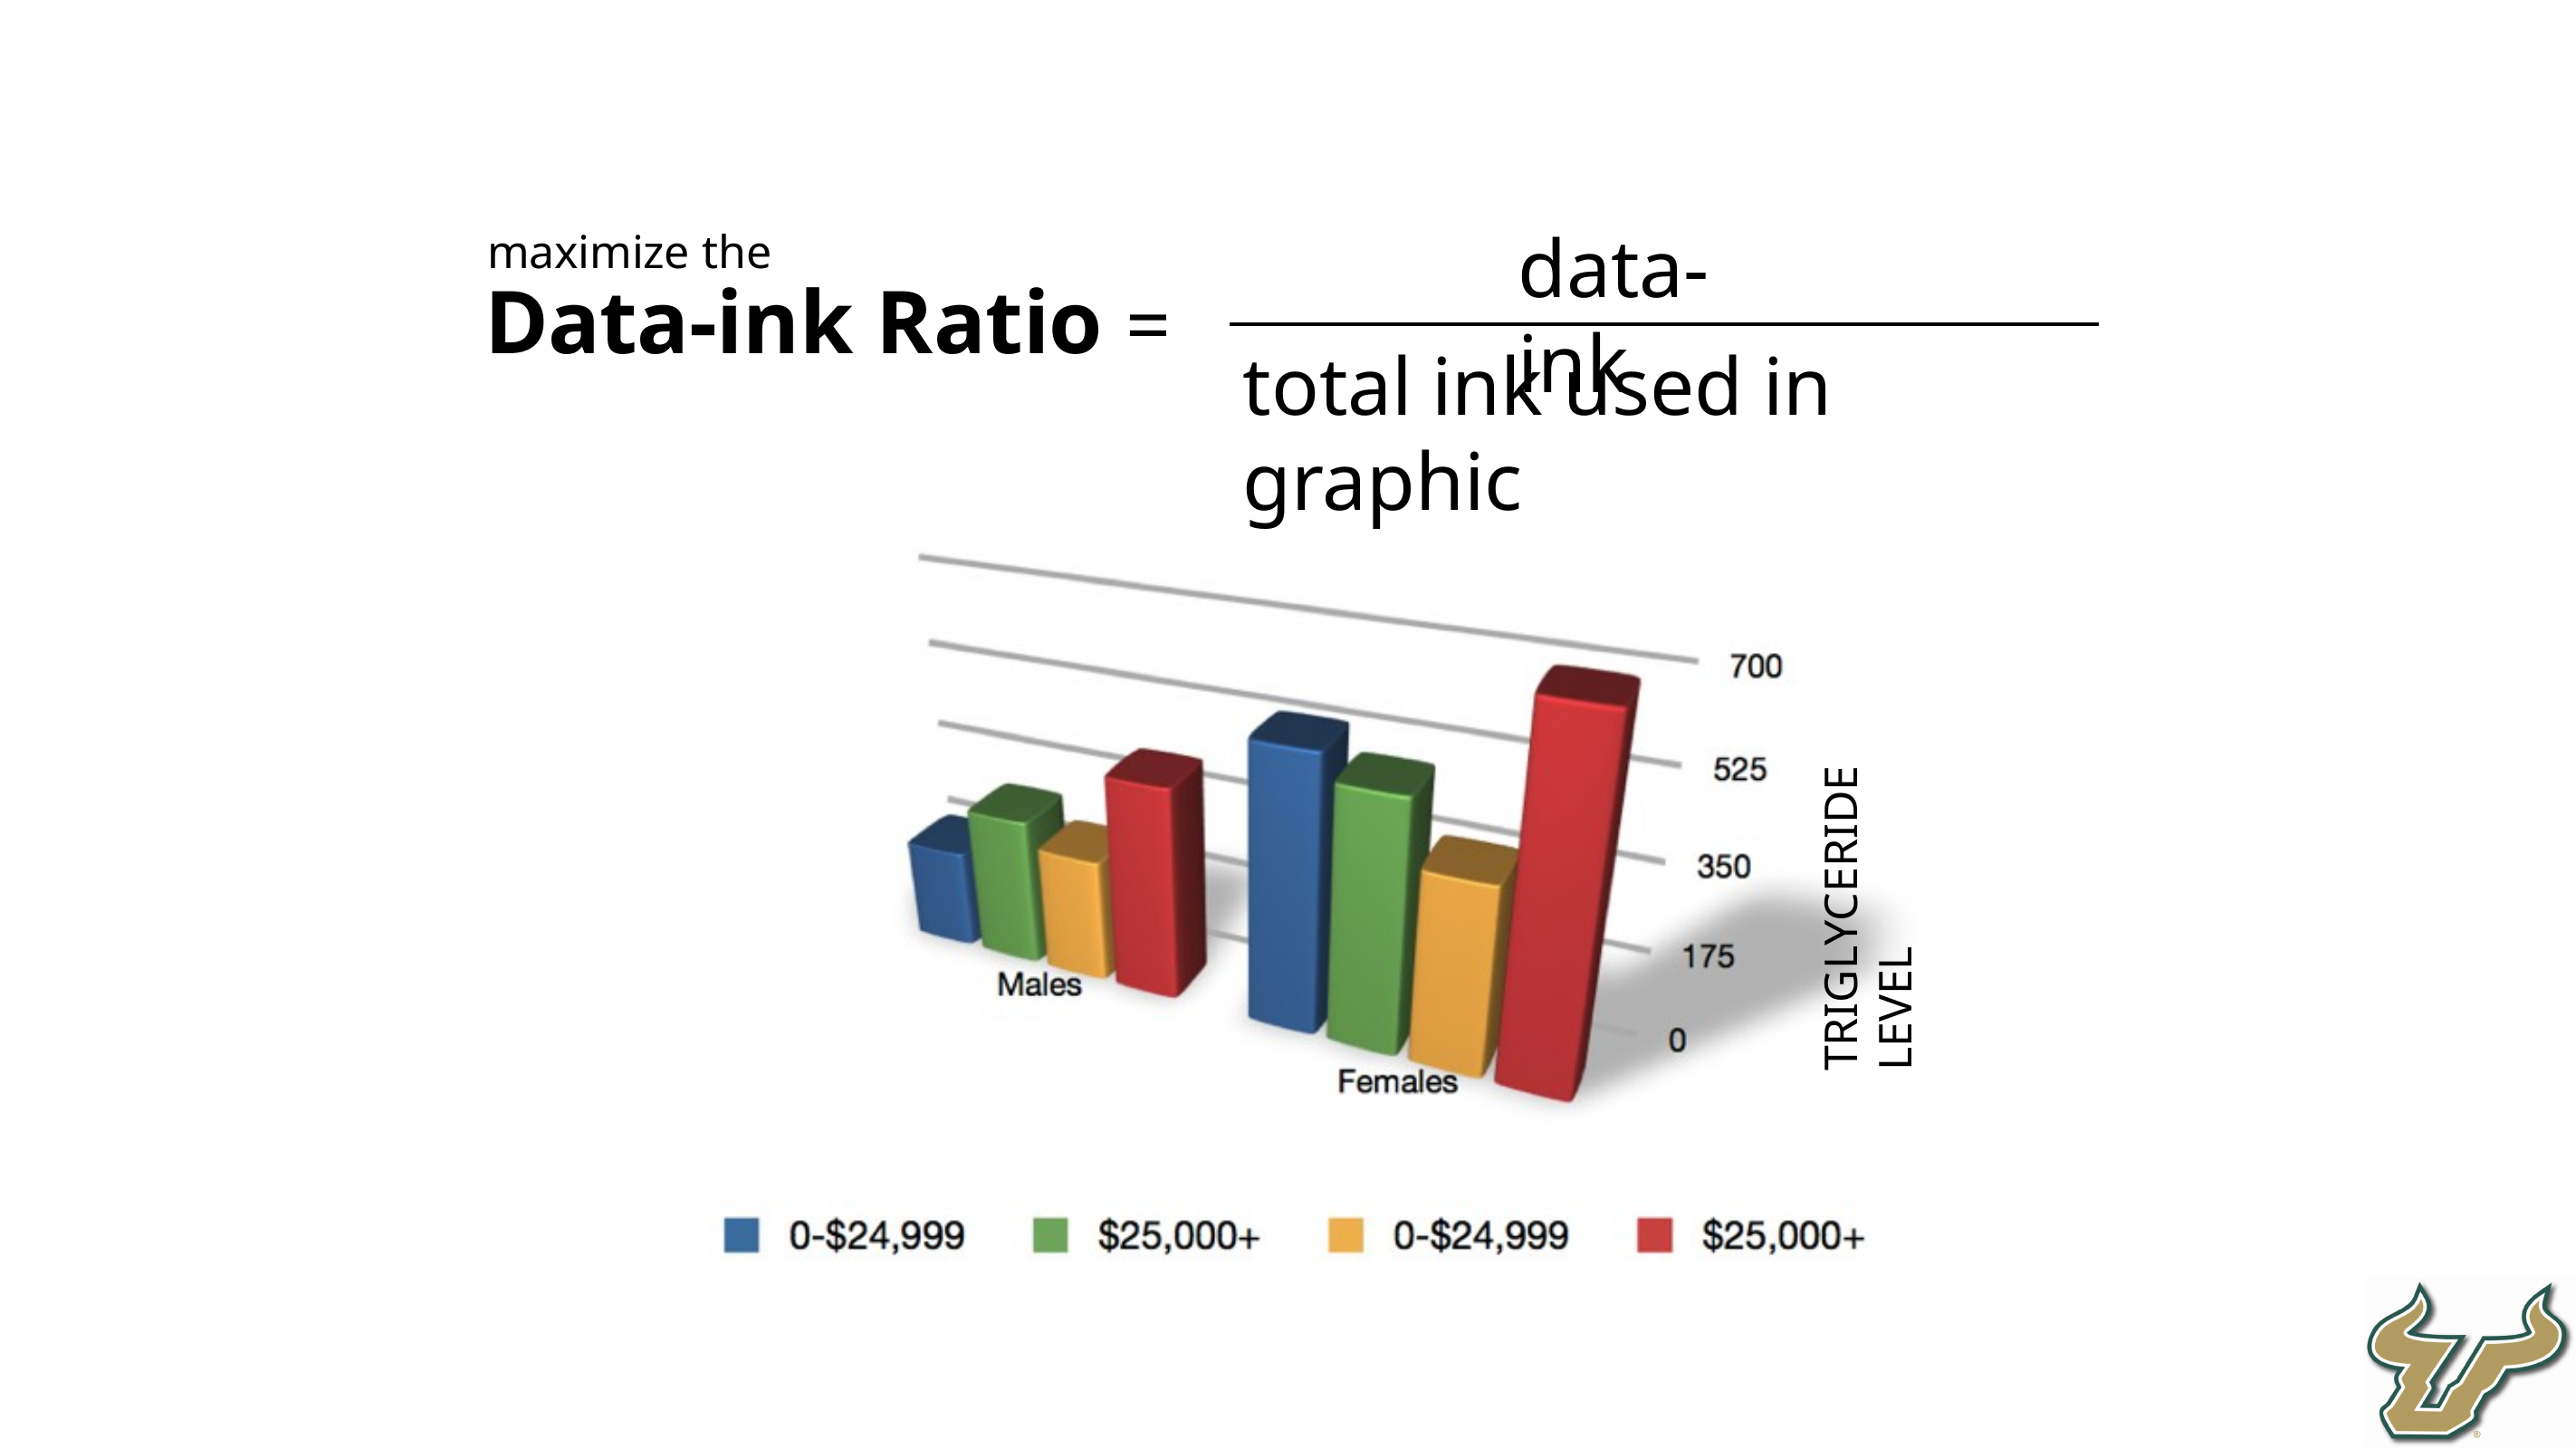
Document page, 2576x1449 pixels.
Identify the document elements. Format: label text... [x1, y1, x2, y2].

picture [2363, 1278, 2576, 1448]
text_box maximize the Data-ink Ratio = [483, 233, 1209, 371]
text_box data-ink [1516, 218, 1815, 408]
text_box [559, 475, 1958, 1344]
text_box TRIGLYCERIDE LEVEL [1812, 645, 1867, 1073]
text_box total ink used in graphic [1240, 335, 2091, 526]
